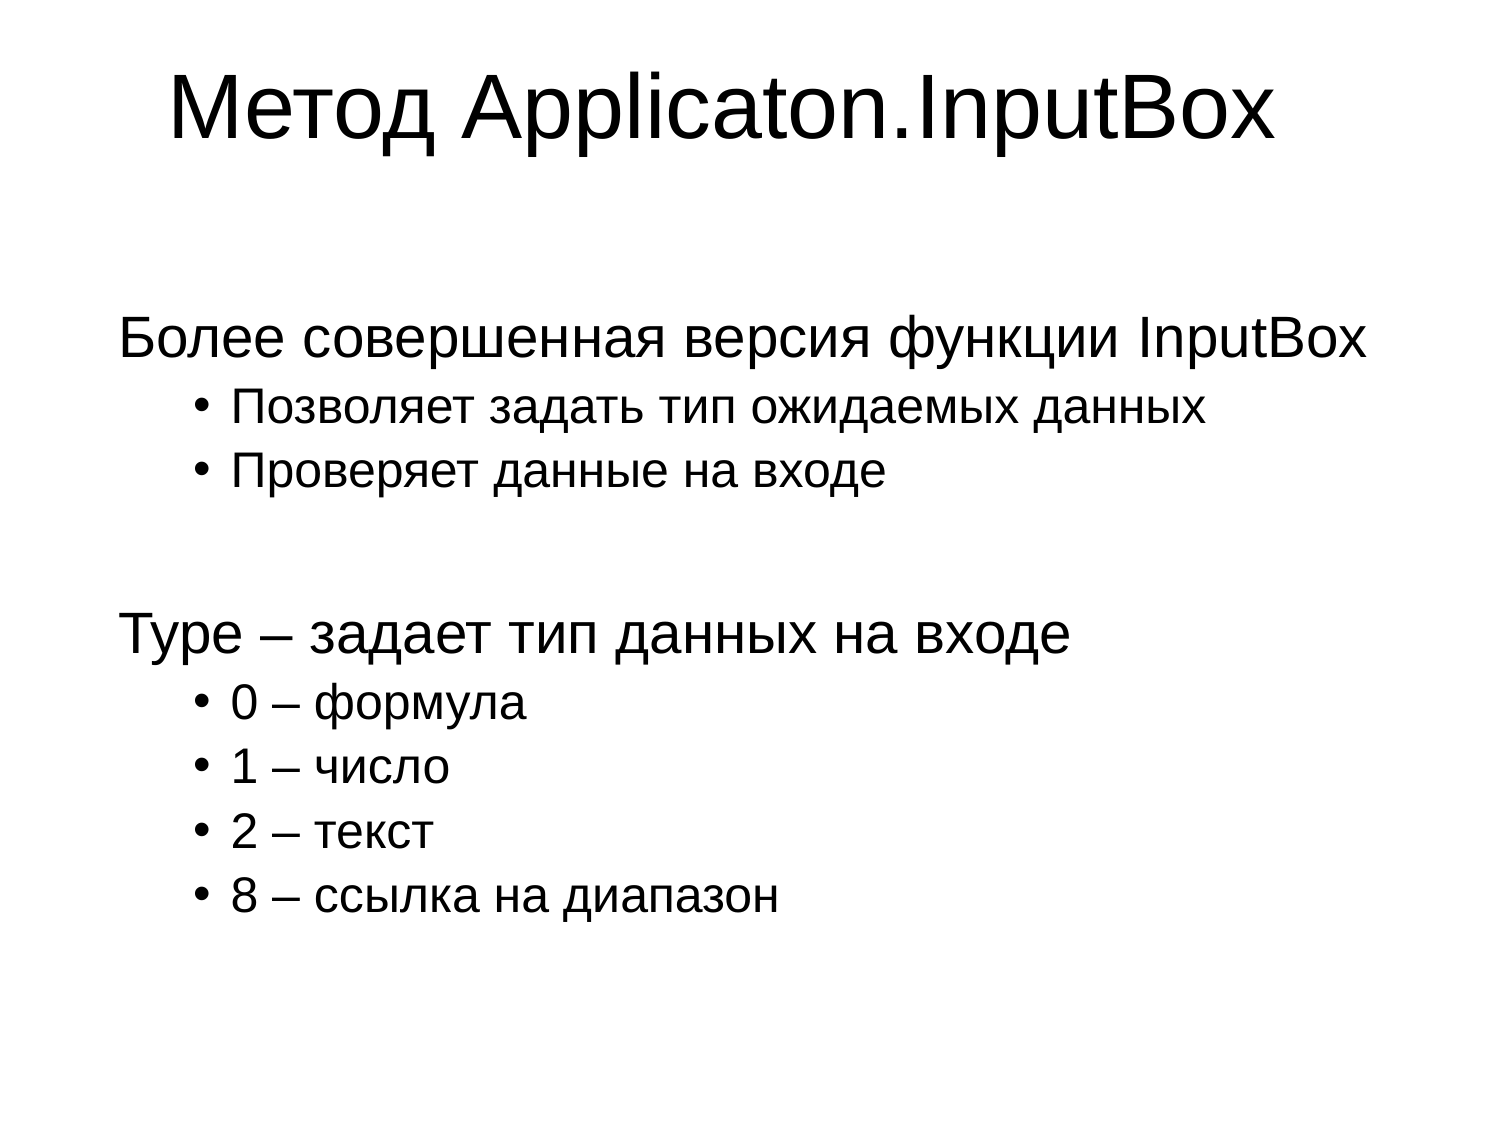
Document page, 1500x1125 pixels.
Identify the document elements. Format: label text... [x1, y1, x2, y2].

list Более совершенная версия функции InputBox Позволяет задать тип ожидаемых данных Проверяет данные на входе Type – задает тип данных на входе 0 – формула 1 – число 2 – текст 8 – ссылка на диапазон [103, 299, 1397, 1059]
title Метод Applicaton.InputBox [2, 0, 1500, 218]
